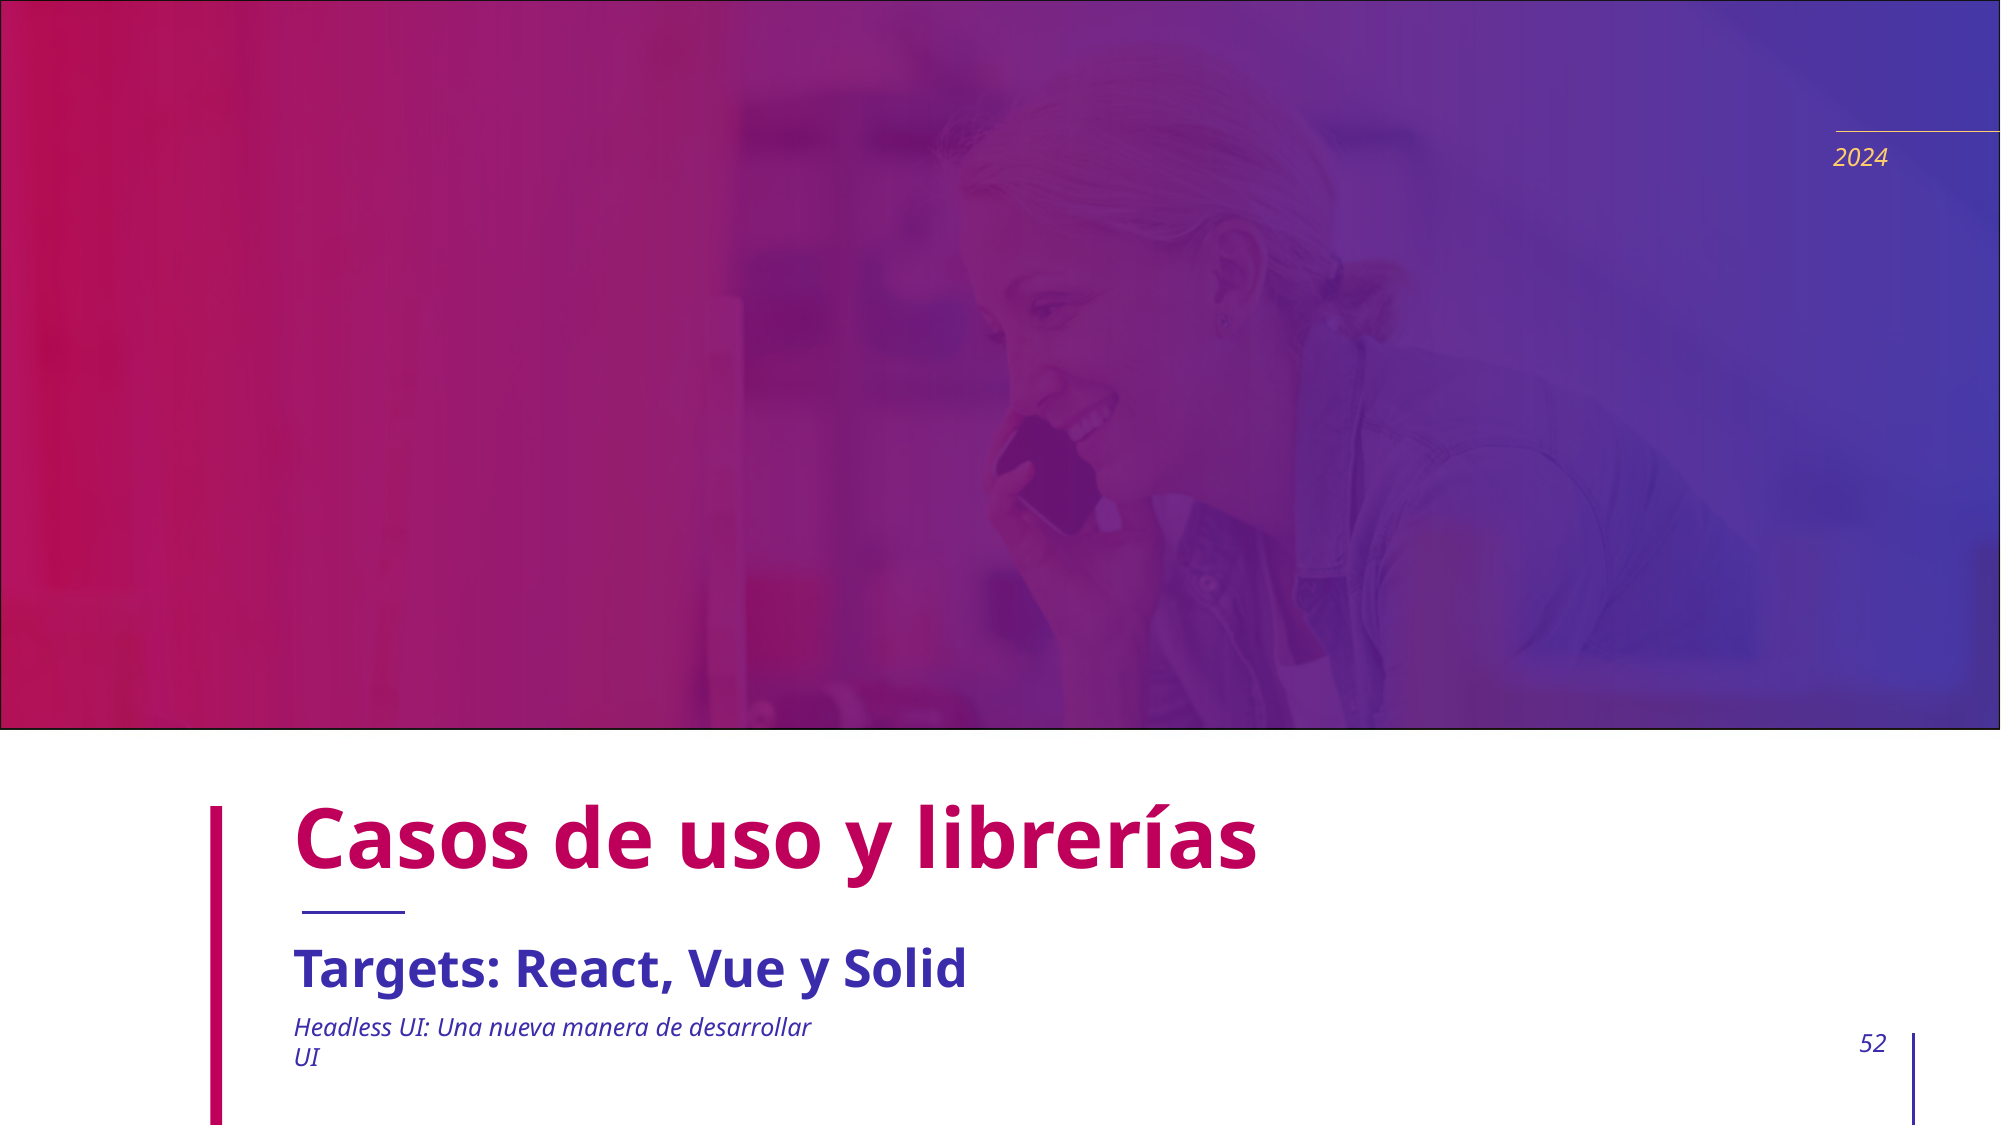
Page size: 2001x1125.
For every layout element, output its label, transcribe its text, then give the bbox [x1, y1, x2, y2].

slide_number 52 [1451, 1015, 1902, 1075]
picture [0, 0, 2001, 1125]
list Targets: React, Vue y Solid [278, 935, 1819, 1022]
list 2024 [1818, 137, 1919, 192]
footer Headless UI: Una nueva manera de desarrollar UI [278, 1022, 856, 1074]
title Casos de uso y librerías [278, 744, 1819, 895]
